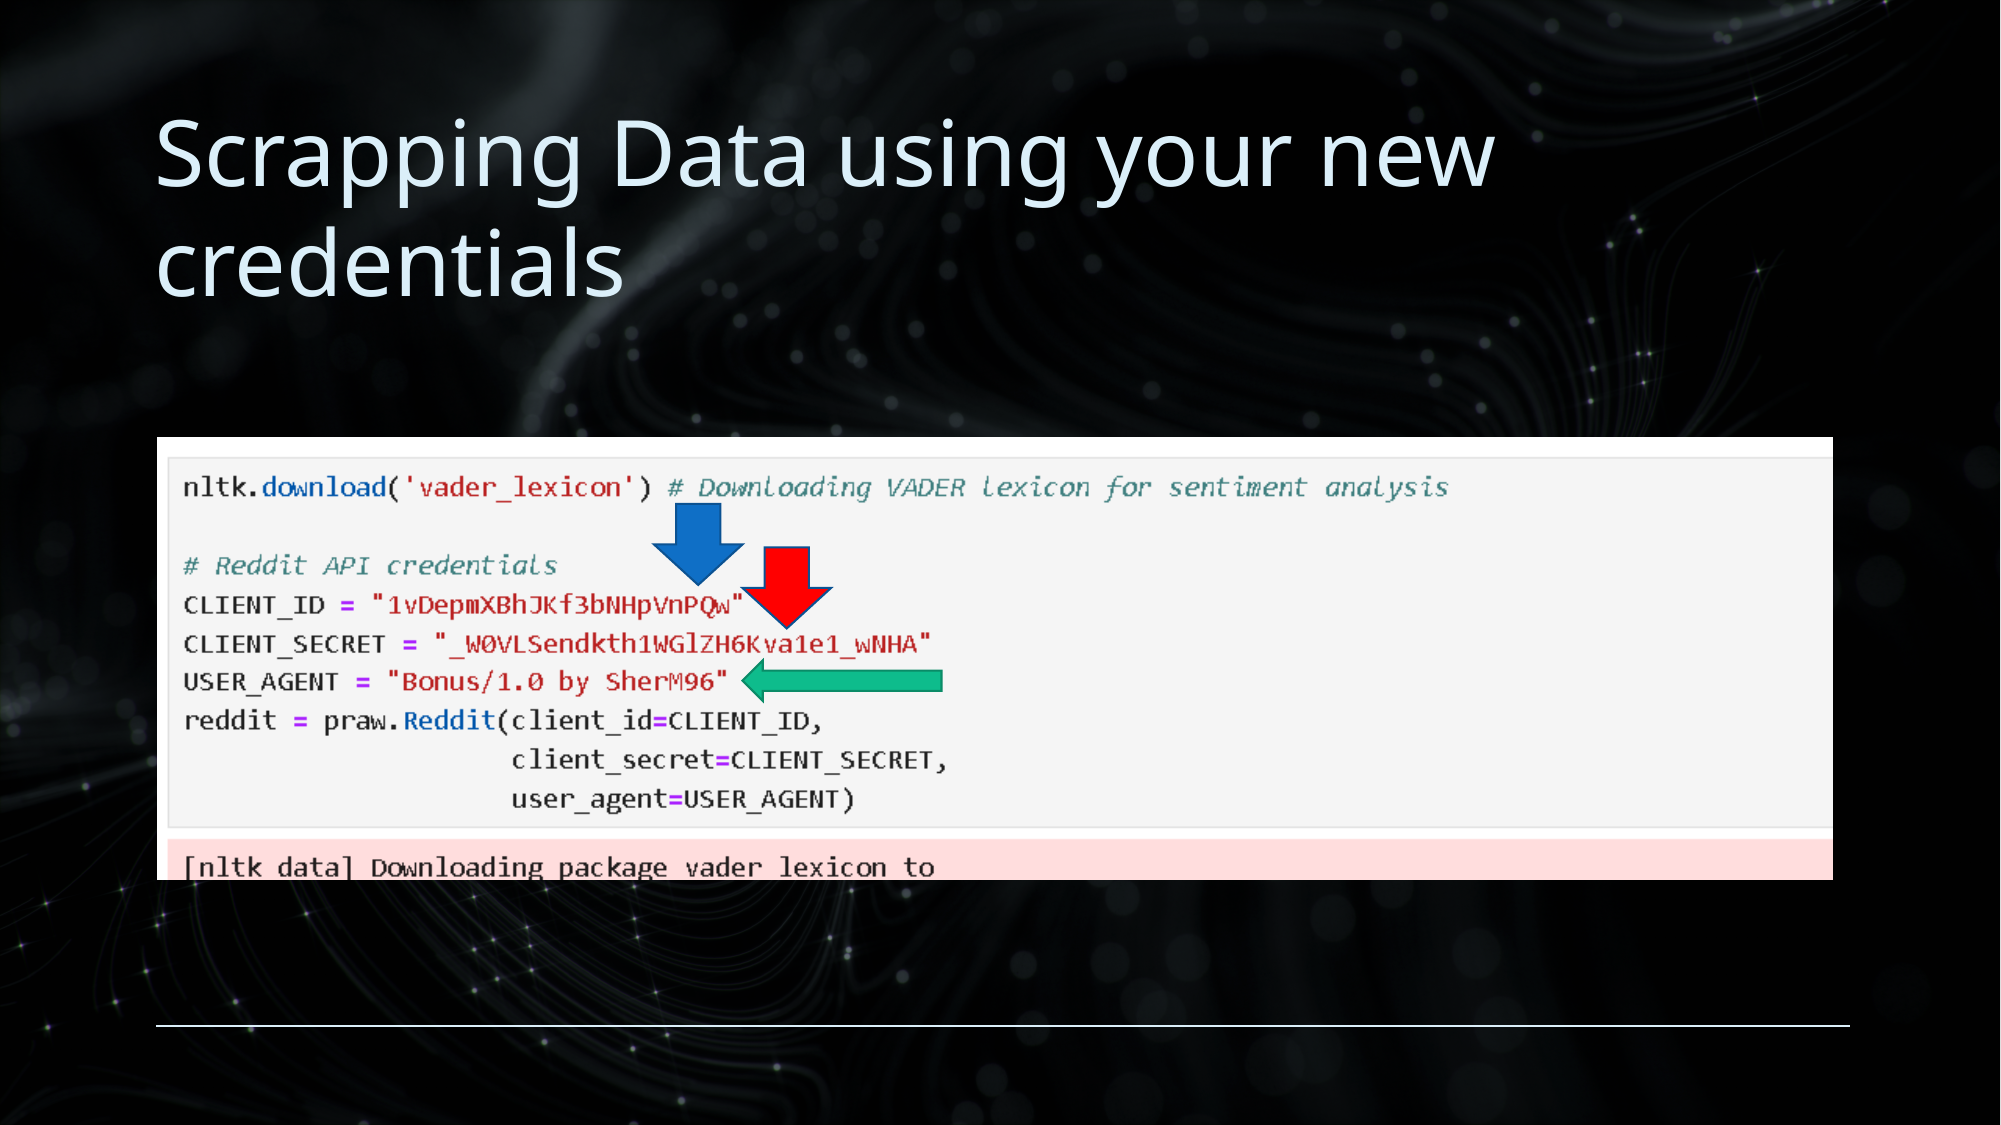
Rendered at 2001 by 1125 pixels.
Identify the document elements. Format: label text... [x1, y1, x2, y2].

picture [0, 0, 2001, 1125]
title Scrapping Data using your new credentials [139, 143, 1850, 322]
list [156, 437, 1833, 881]
